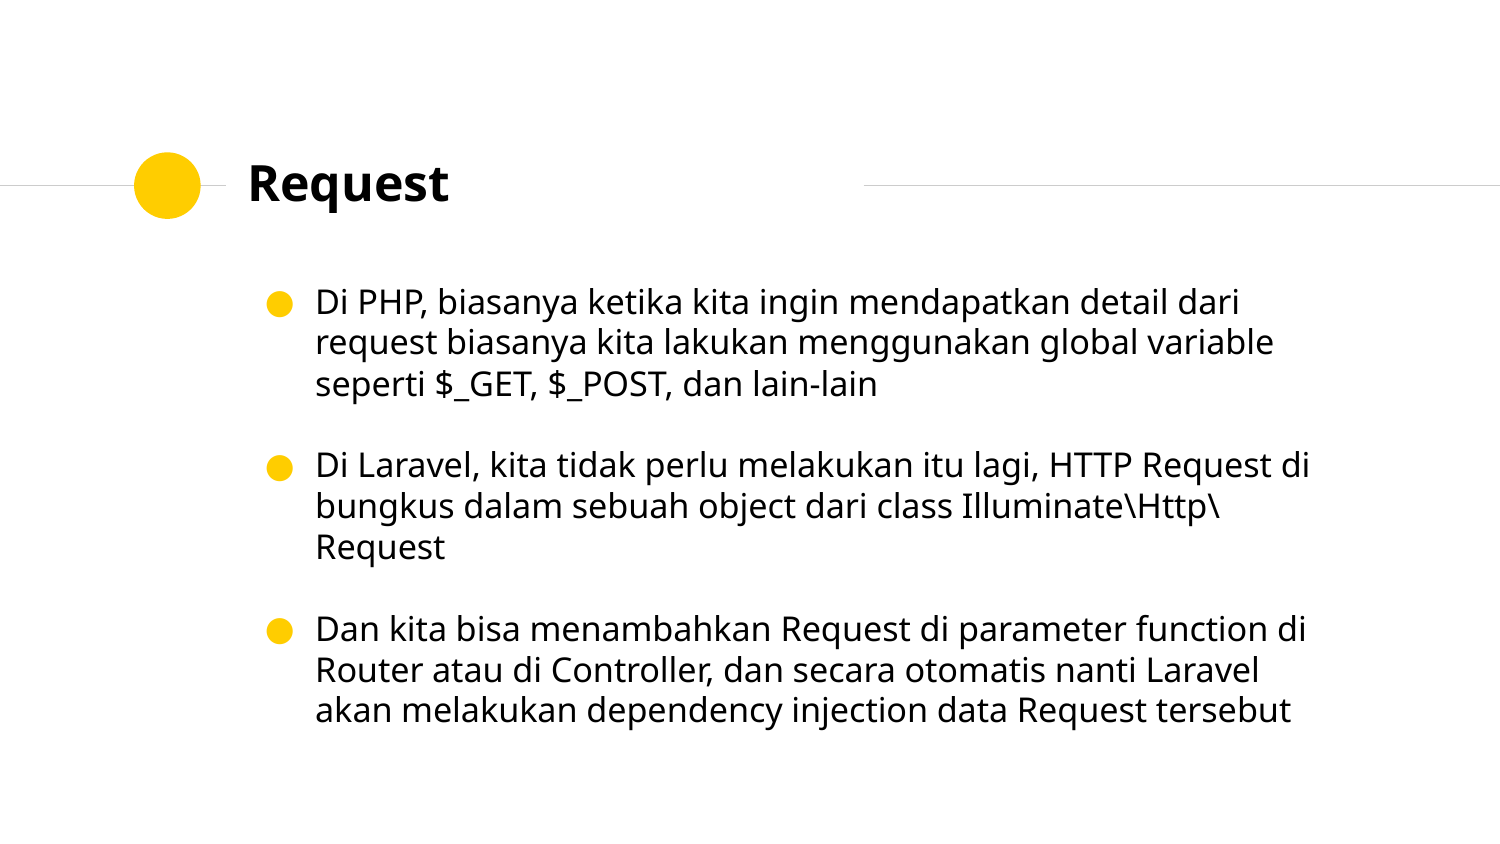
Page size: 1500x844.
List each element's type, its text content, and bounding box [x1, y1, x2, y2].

title Request [232, 136, 869, 209]
list Di PHP, biasanya ketika kita ingin mendapatkan detail dari request biasanya kita lakukan menggunakan global variable seperti $_GET, $_POST, dan lain-lain Di Laravel, kita tidak perlu melakukan itu lagi, HTTP Request di bungkus dalam sebuah object dari class Illuminate\Http\Request Dan kita bisa menambahkan Request di parameter function di Router atau di Controller, dan secara otomatis nanti Laravel akan melakukan dependency injection data Request tersebut [226, 265, 1344, 776]
